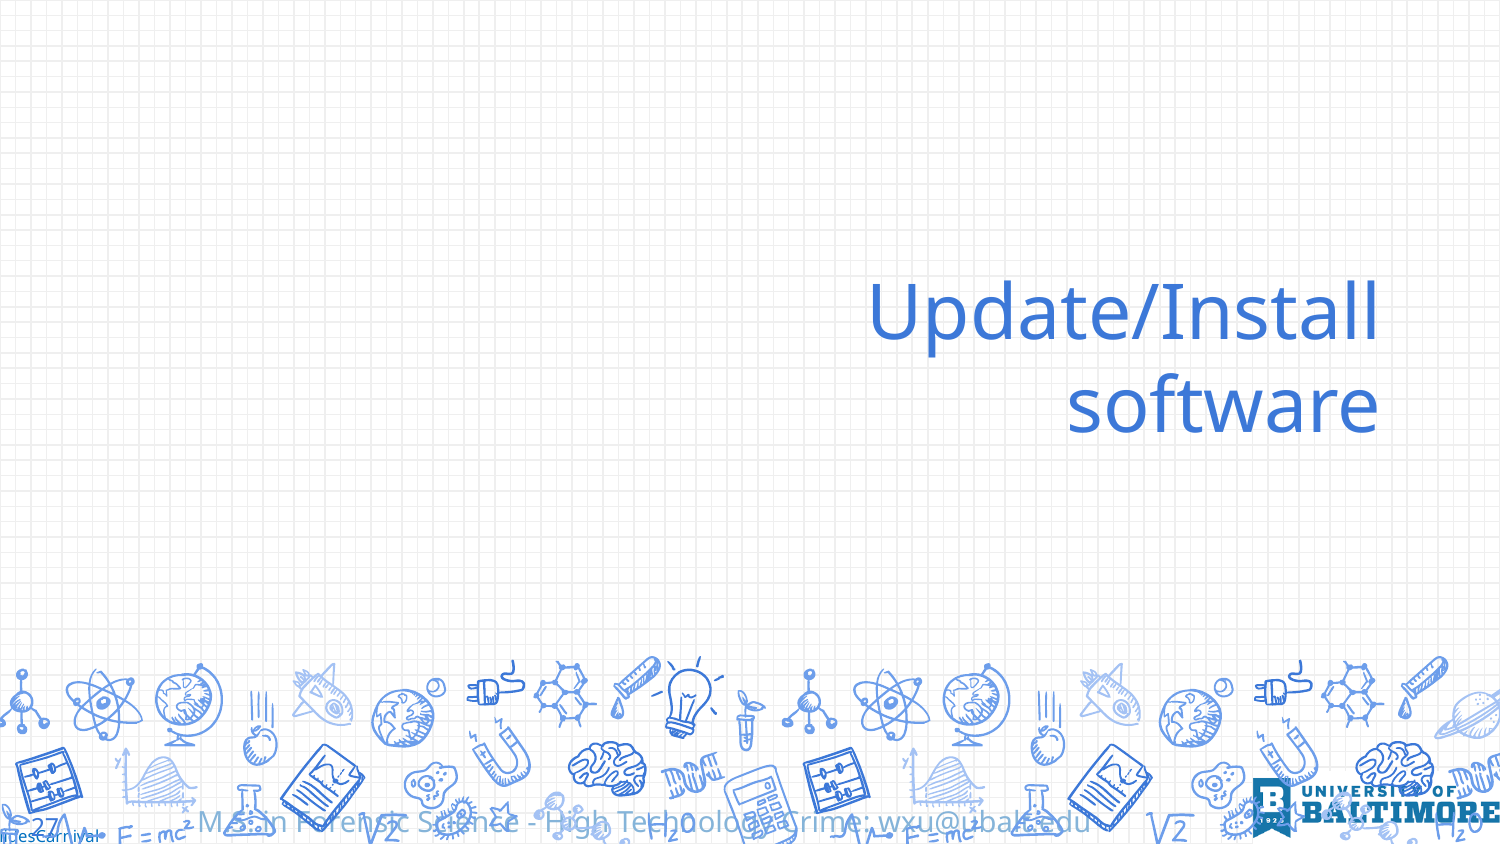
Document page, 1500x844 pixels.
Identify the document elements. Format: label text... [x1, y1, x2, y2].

picture [1382, 771, 1399, 783]
picture [1481, 771, 1489, 788]
picture [1388, 823, 1396, 835]
picture [1342, 796, 1349, 806]
picture [1423, 777, 1429, 784]
picture [1471, 771, 1479, 786]
picture [1253, 771, 1500, 844]
picture [1363, 771, 1393, 785]
picture [1282, 807, 1299, 827]
picture [1354, 819, 1361, 827]
title Update/Install software [526, 272, 1397, 463]
slide_number 27 [0, 796, 91, 844]
picture [1283, 771, 1308, 783]
picture [1253, 804, 1257, 821]
picture [1479, 779, 1483, 790]
picture [1394, 771, 1431, 791]
